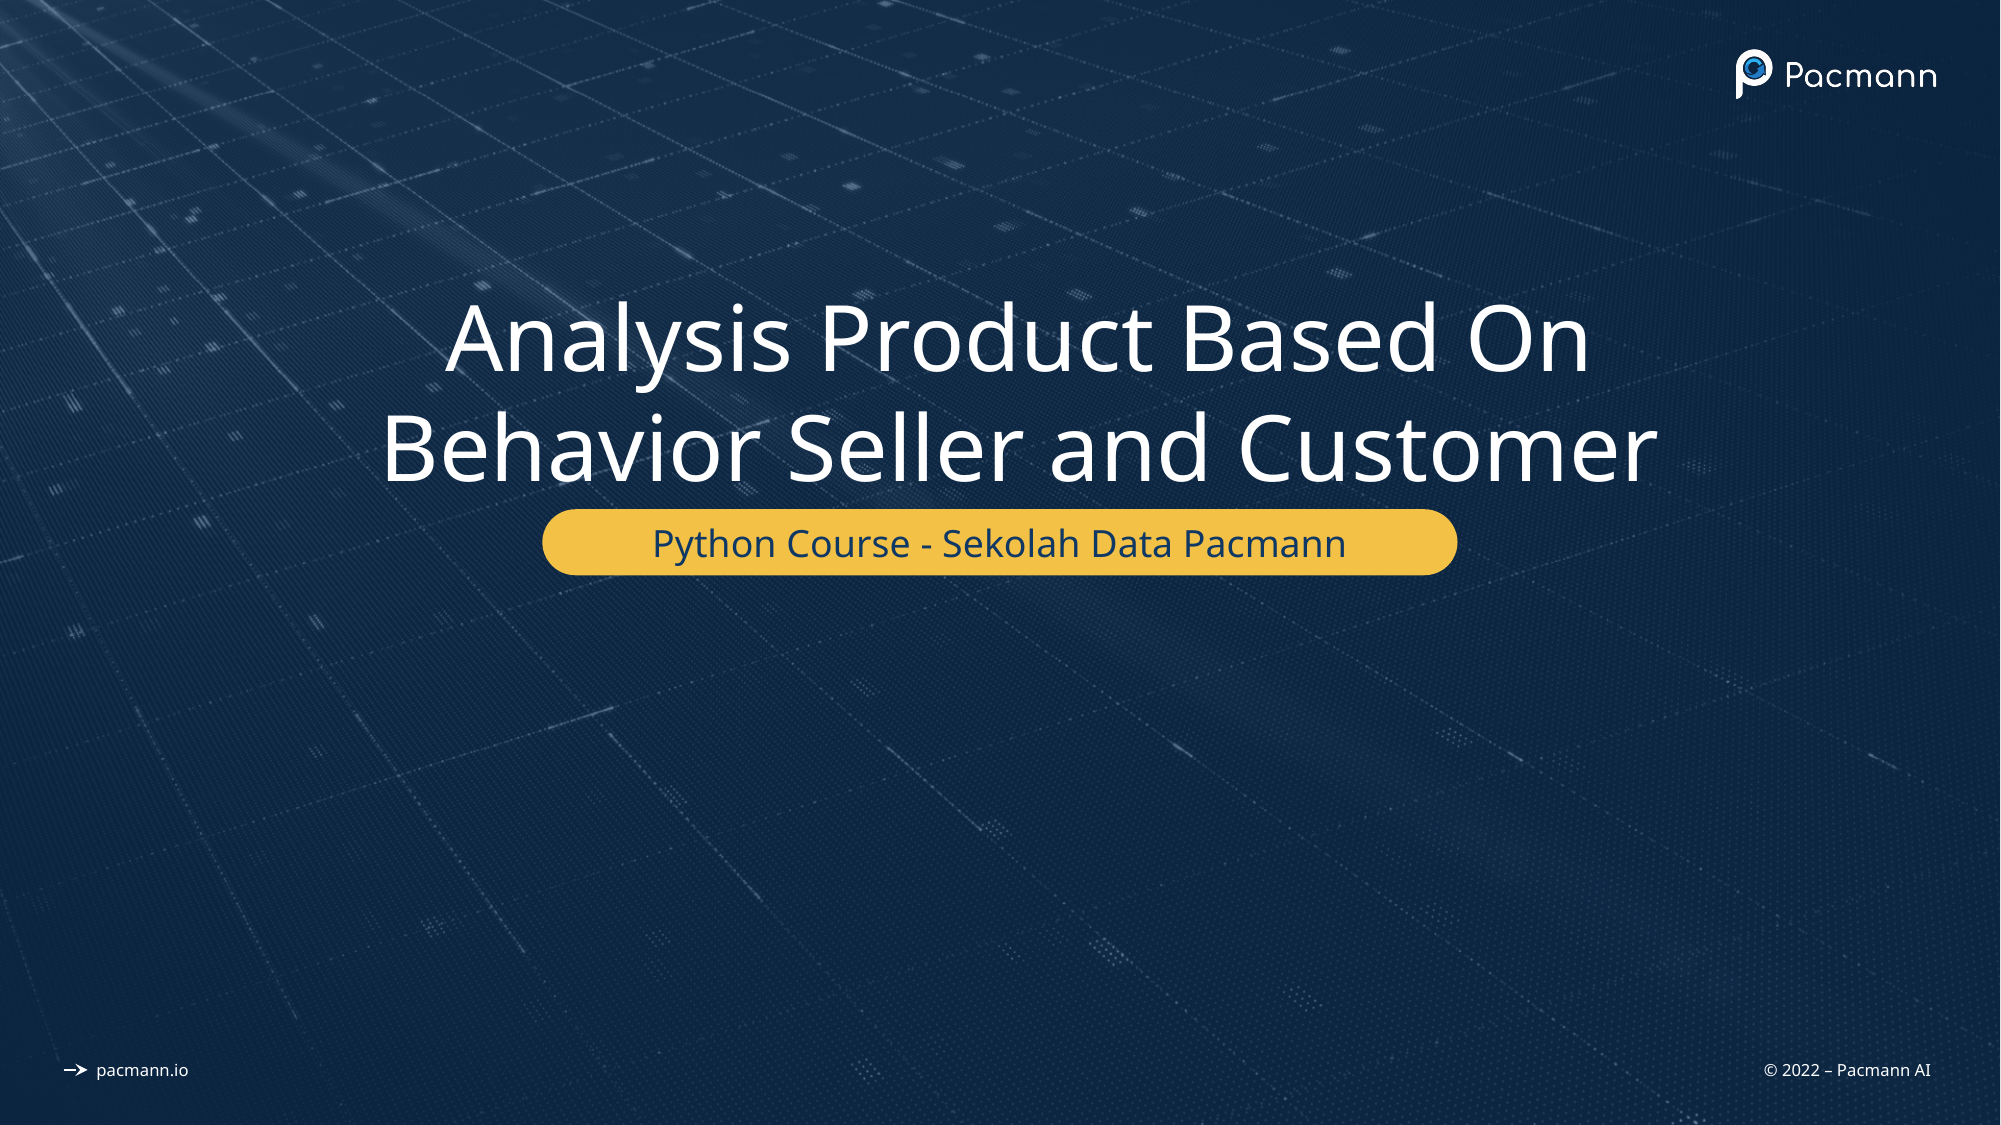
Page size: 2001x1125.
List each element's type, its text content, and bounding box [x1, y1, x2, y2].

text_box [241, 271, 1799, 576]
text_box pacmann.io [81, 1052, 211, 1088]
picture [0, 0, 2001, 1125]
text_box © 2022 – Pacmann AI [1749, 1052, 1960, 1088]
